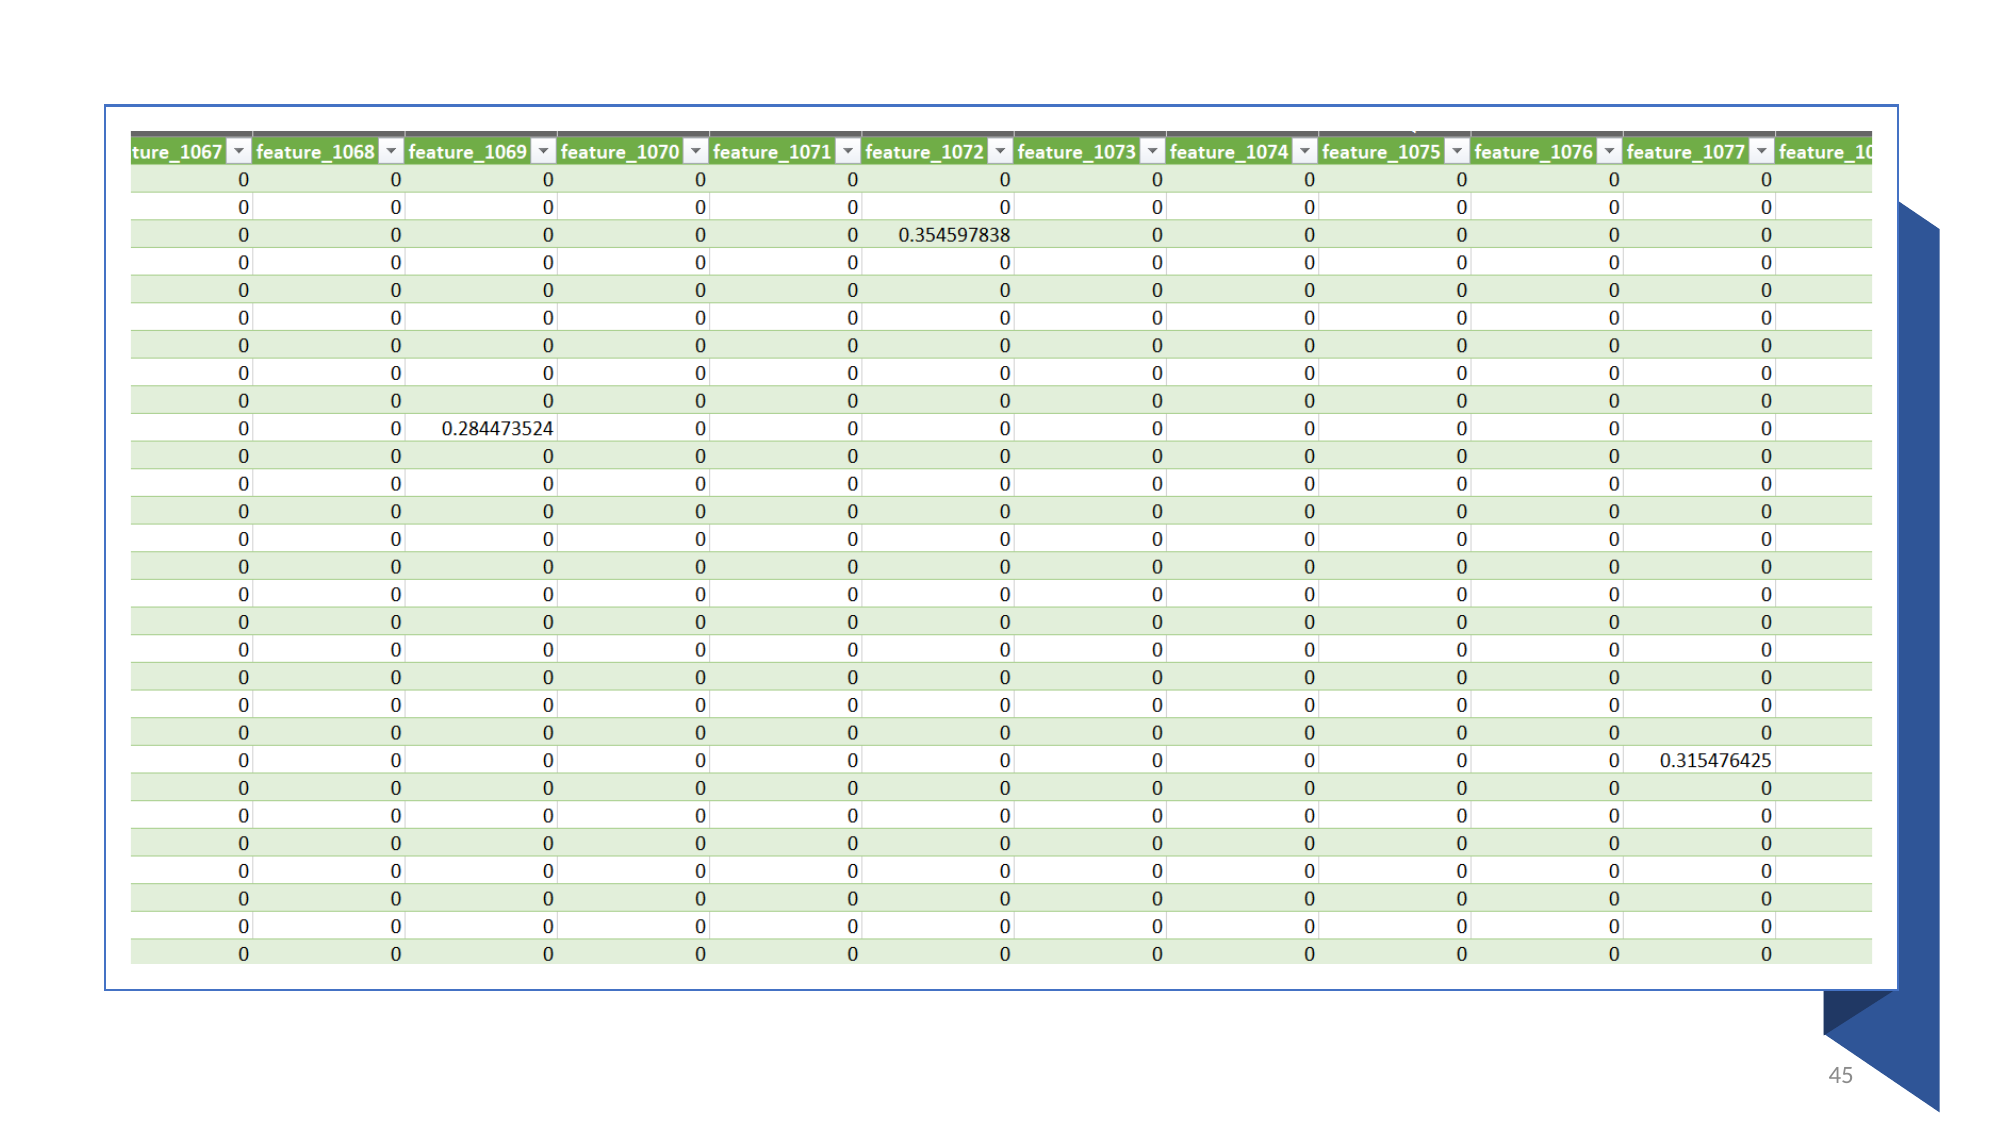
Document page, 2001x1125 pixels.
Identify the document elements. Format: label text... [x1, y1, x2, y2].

text_box [1823, 990, 1893, 1036]
text_box [1825, 201, 1940, 1113]
slide_number 45 [1756, 1046, 1869, 1100]
text_box [104, 105, 1899, 990]
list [130, 131, 1873, 964]
